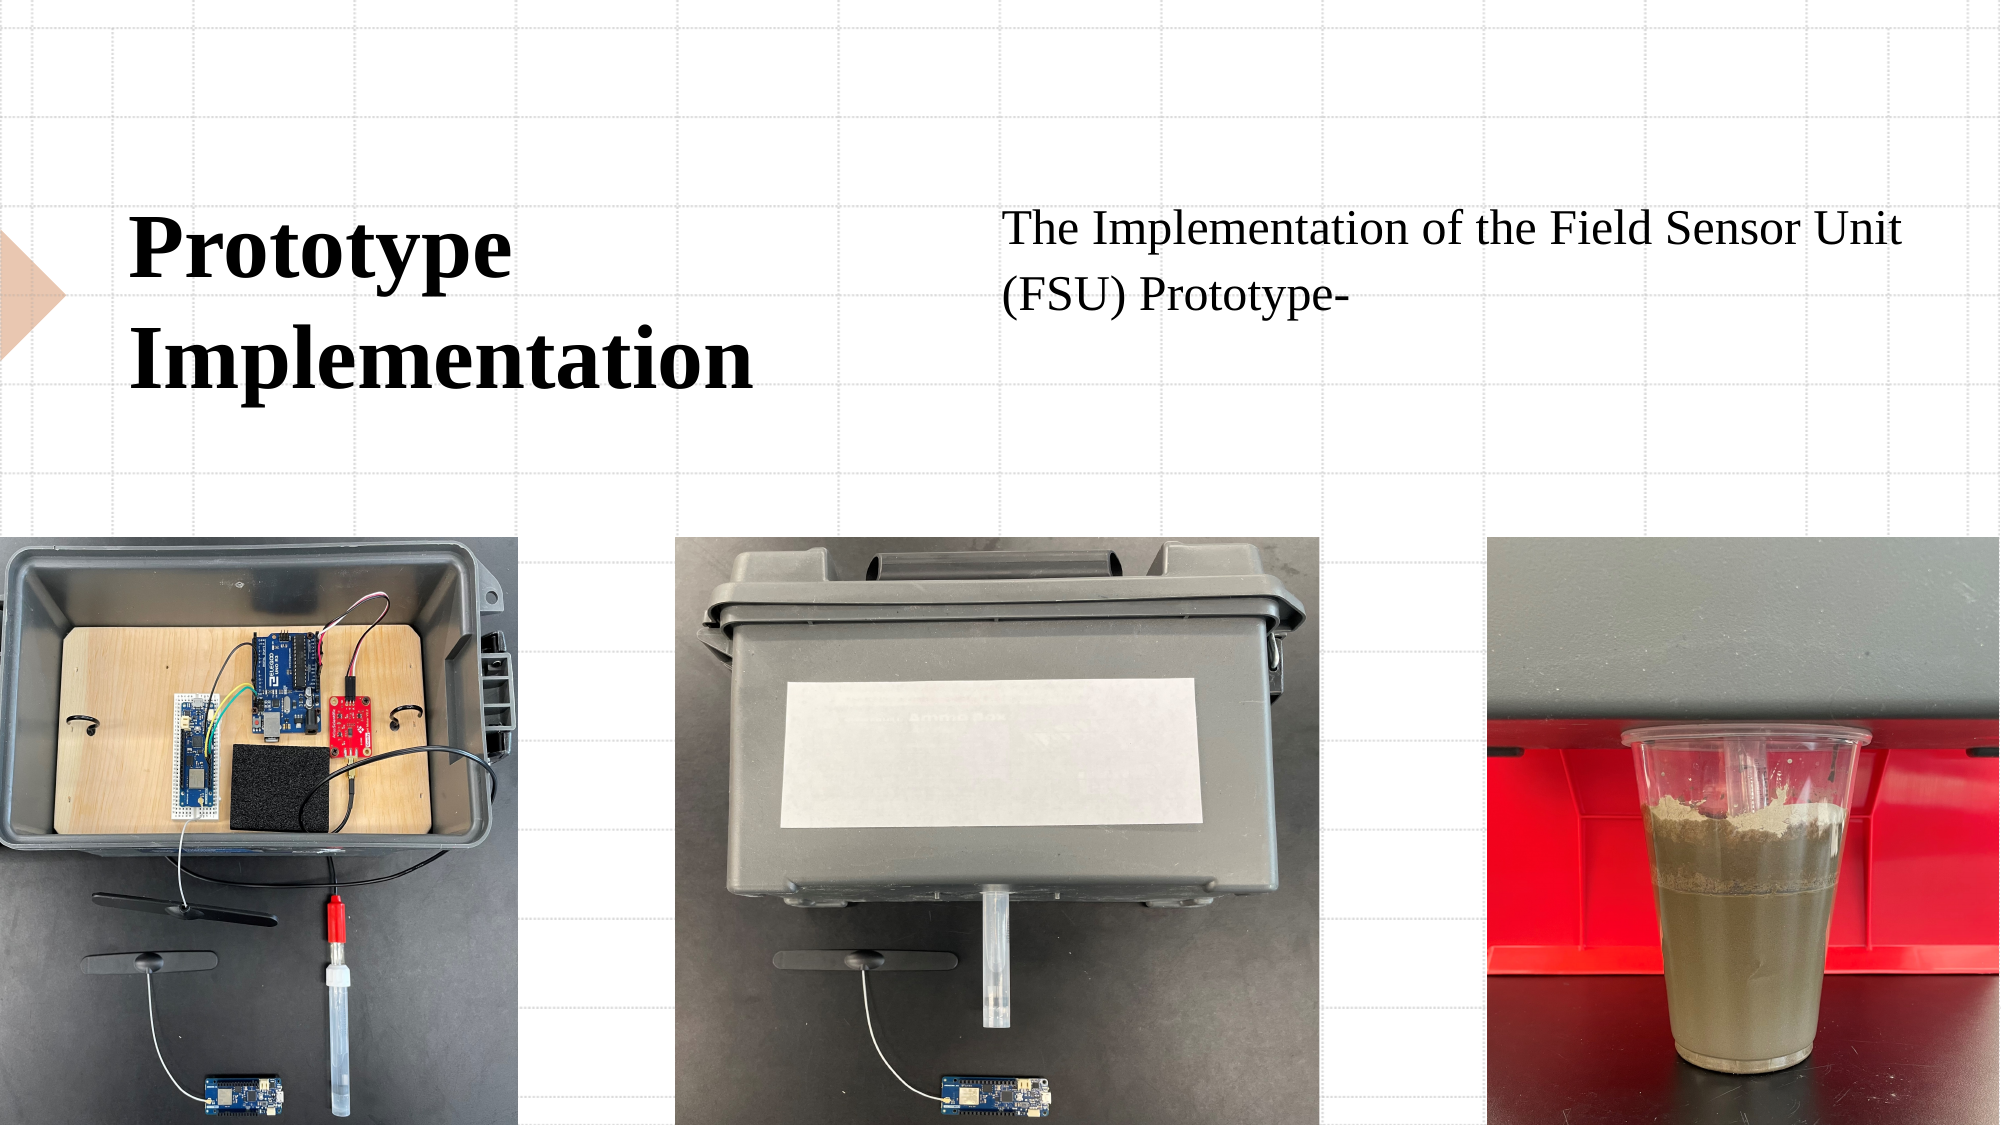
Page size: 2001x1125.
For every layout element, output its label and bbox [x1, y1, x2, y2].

picture [0, 537, 518, 1125]
picture [1487, 537, 1999, 1125]
picture [675, 537, 1320, 1125]
text_box [0, 0, 2000, 1125]
